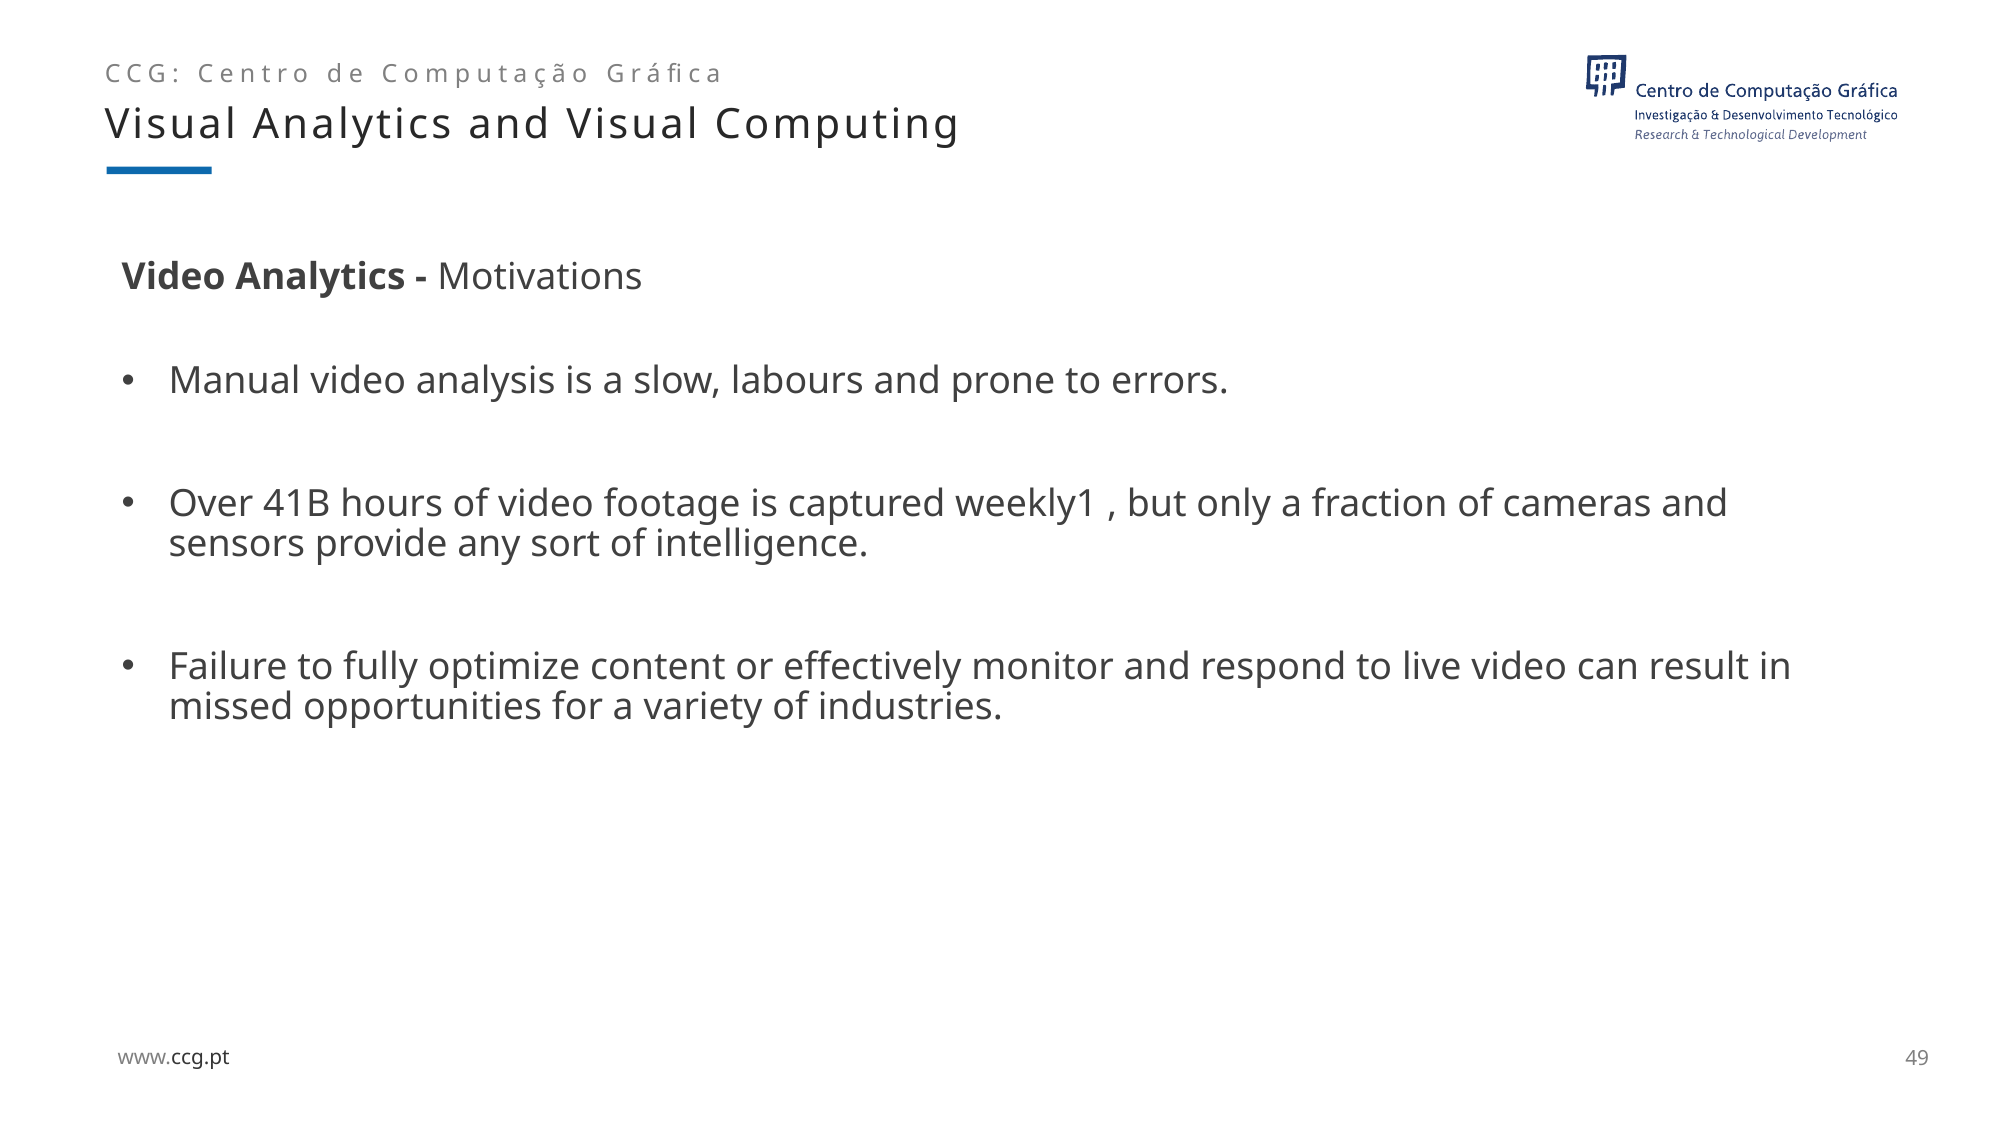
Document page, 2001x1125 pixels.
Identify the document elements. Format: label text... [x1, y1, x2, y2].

slide_number 49 [1881, 1026, 1953, 1091]
list Visual Analytics and Visual Computing [104, 102, 1538, 153]
title Video Analytics - Motivations [106, 249, 1882, 305]
list Manual video analysis is a slow, labours and prone to errors. Over 41B hours of video footage is captured weekly1 , but only a fraction of cameras and sensors provide any sort of intelligence. Failure to fully optimize content or effectively monitor and respond to live video can result in missed opportunities for a variety of industries. [106, 353, 1882, 1027]
